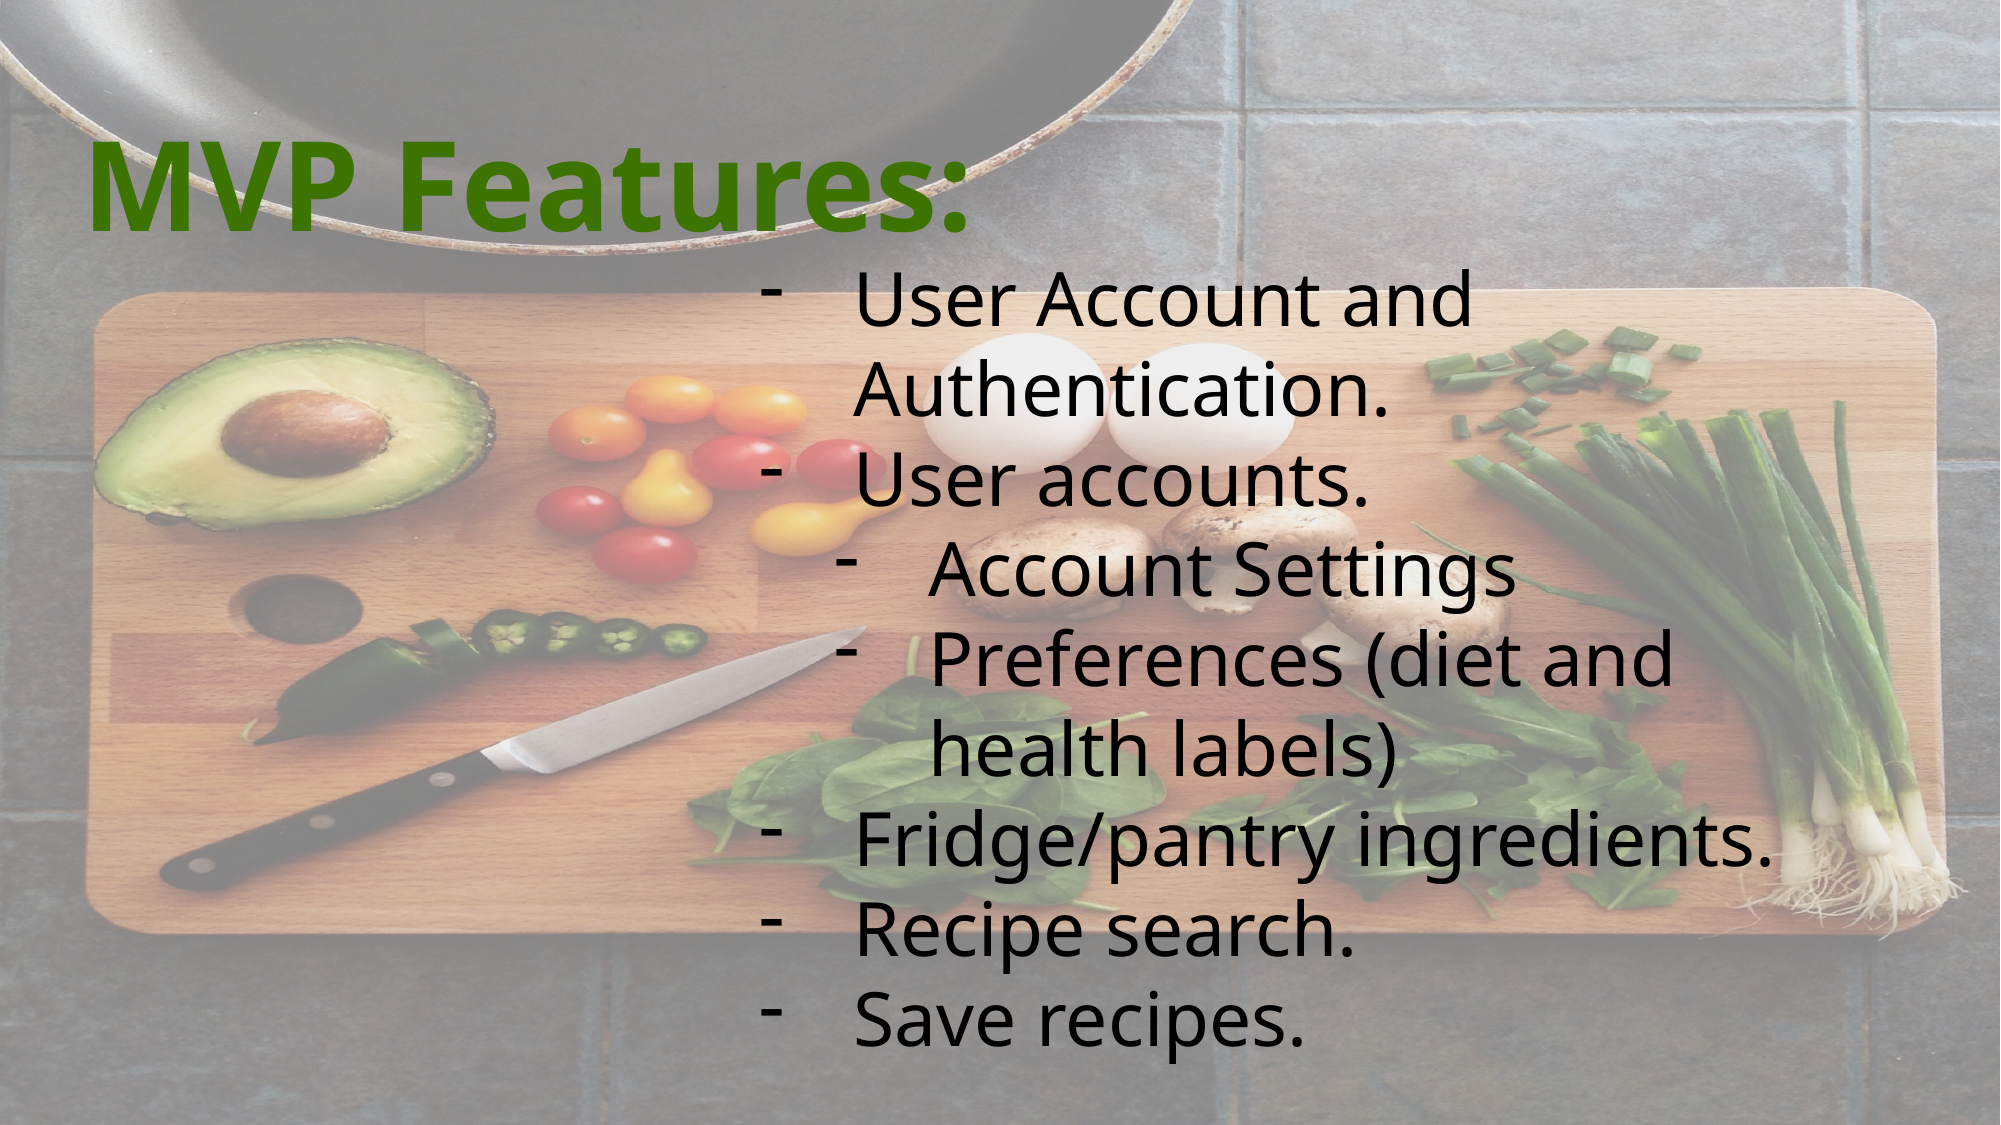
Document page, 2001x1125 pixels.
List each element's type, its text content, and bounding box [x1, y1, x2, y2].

title MVP Features: [56, 81, 1000, 267]
text_box User Account and Authentication. User accounts. Account Settings Preferences (diet and health labels) Fridge/pantry ingredients. Recipe search. Save recipes. [744, 244, 1925, 1125]
